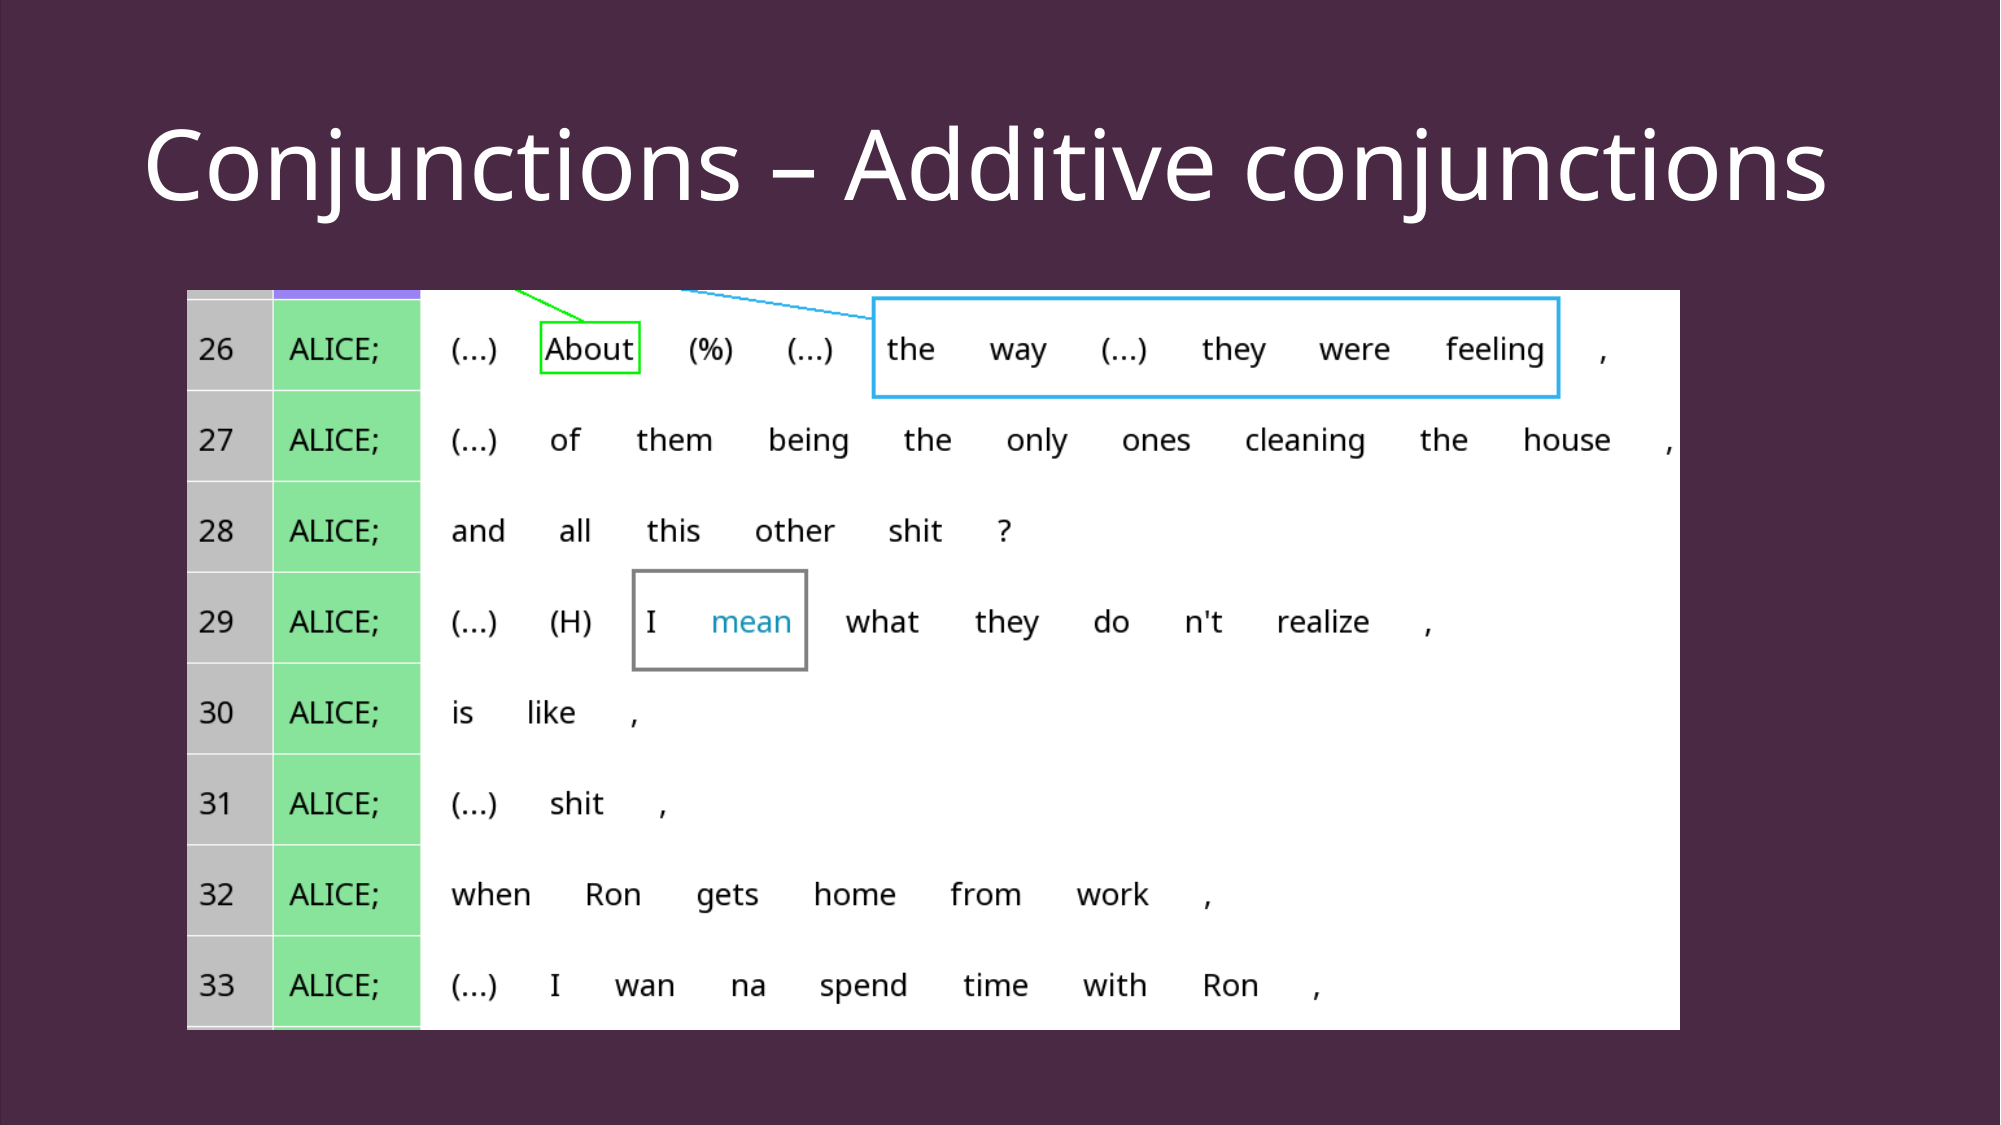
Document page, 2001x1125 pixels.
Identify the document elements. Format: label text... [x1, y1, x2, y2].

title Conjunctions – Additive conjunctions [127, 59, 1873, 278]
picture [187, 290, 1680, 1030]
